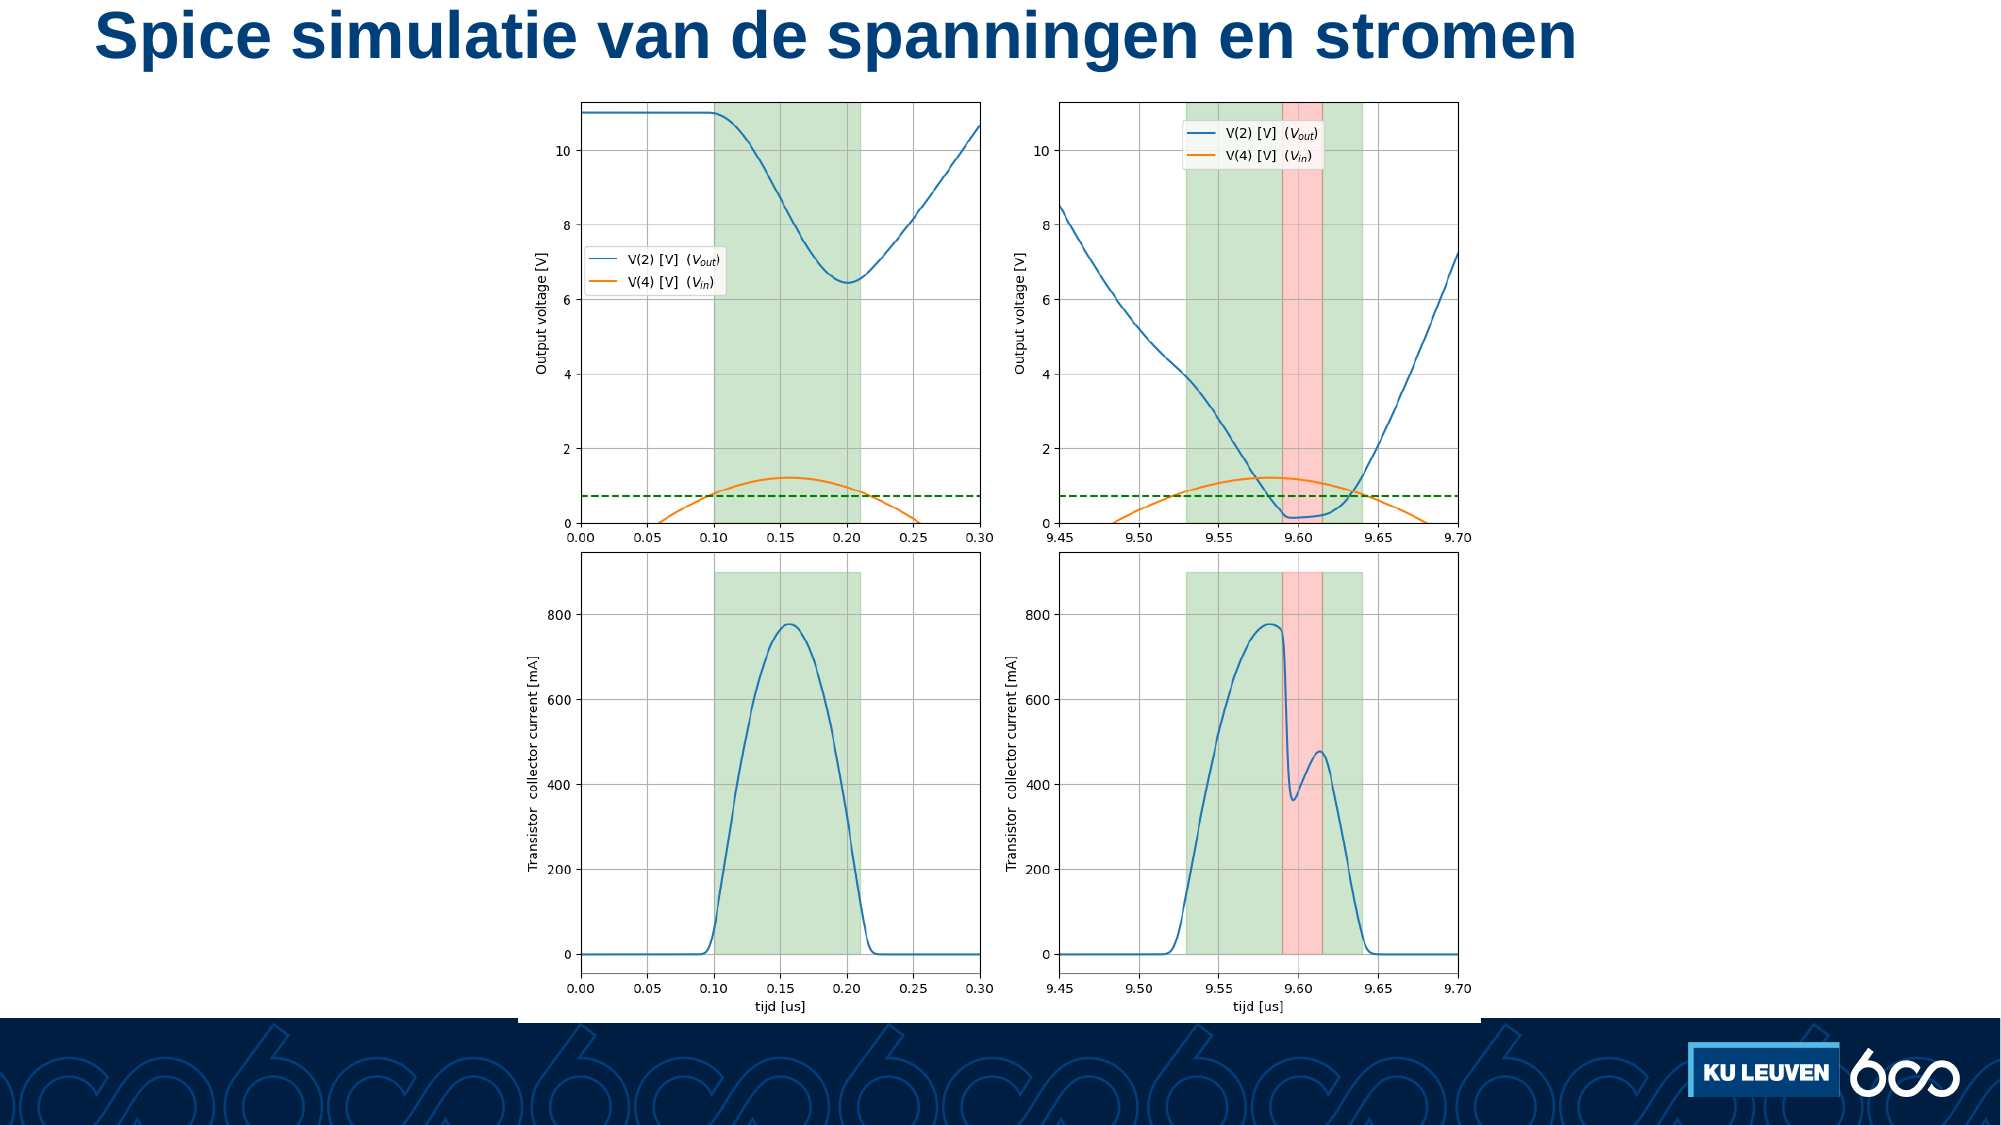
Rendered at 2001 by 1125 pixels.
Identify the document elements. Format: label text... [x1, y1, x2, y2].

title Spice simulatie van de spanningen en stromen [94, 0, 1906, 108]
picture [0, 92, 2001, 1125]
